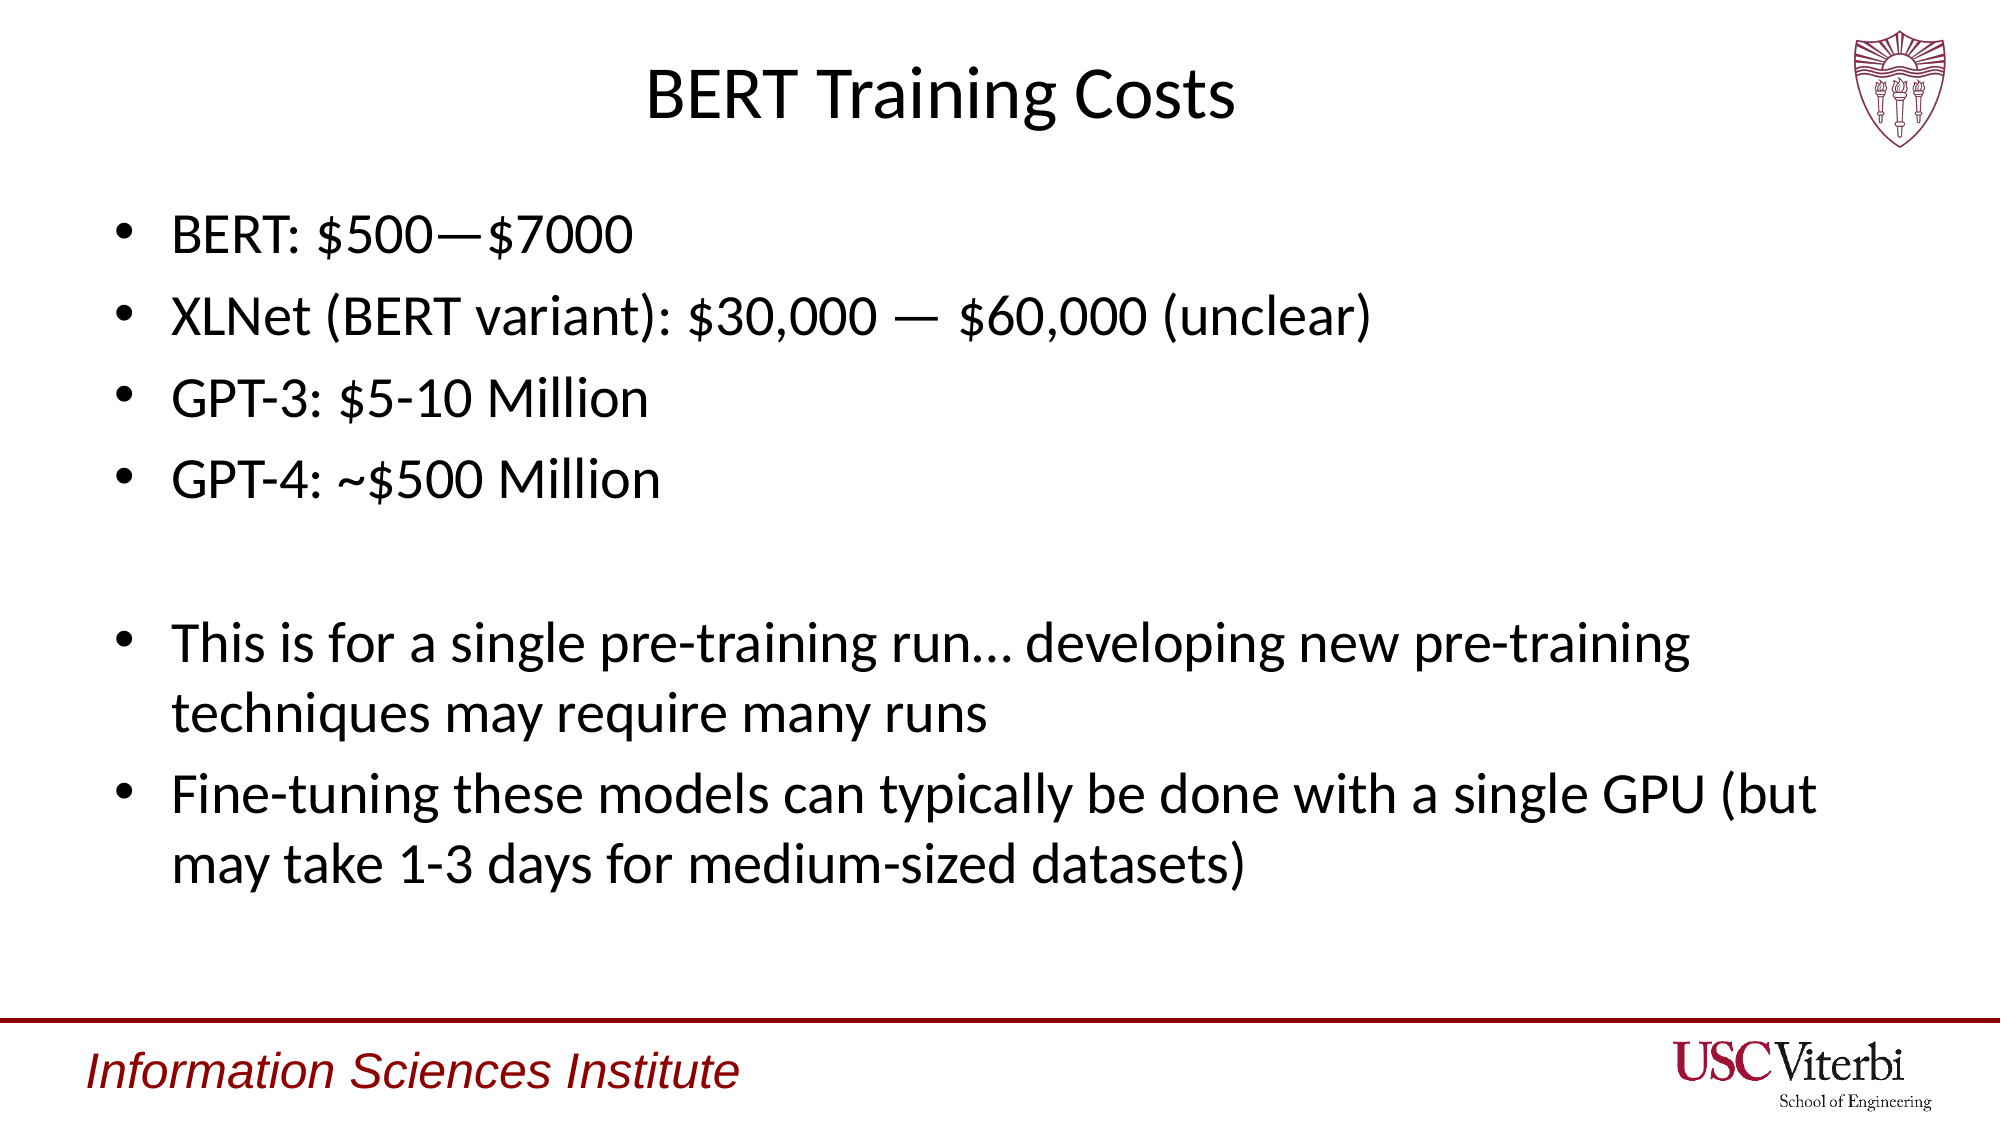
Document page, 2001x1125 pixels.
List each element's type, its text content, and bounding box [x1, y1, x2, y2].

picture [1824, 13, 1975, 164]
picture [1641, 1027, 1964, 1118]
list BERT: $500—$7000 XLNet (BERT variant): $30,000 — $60,000 (unclear) GPT-3: $5-10 Million GPT-4: ~$500 Million This is for a single pre-training run… developing new pre-training techniques may require many runs Fine-tuning these models can typically be done with a single GPU (but may take 1-3 days for medium-sized datasets) [99, 187, 1902, 1005]
title BERT Training Costs [99, 35, 1783, 141]
